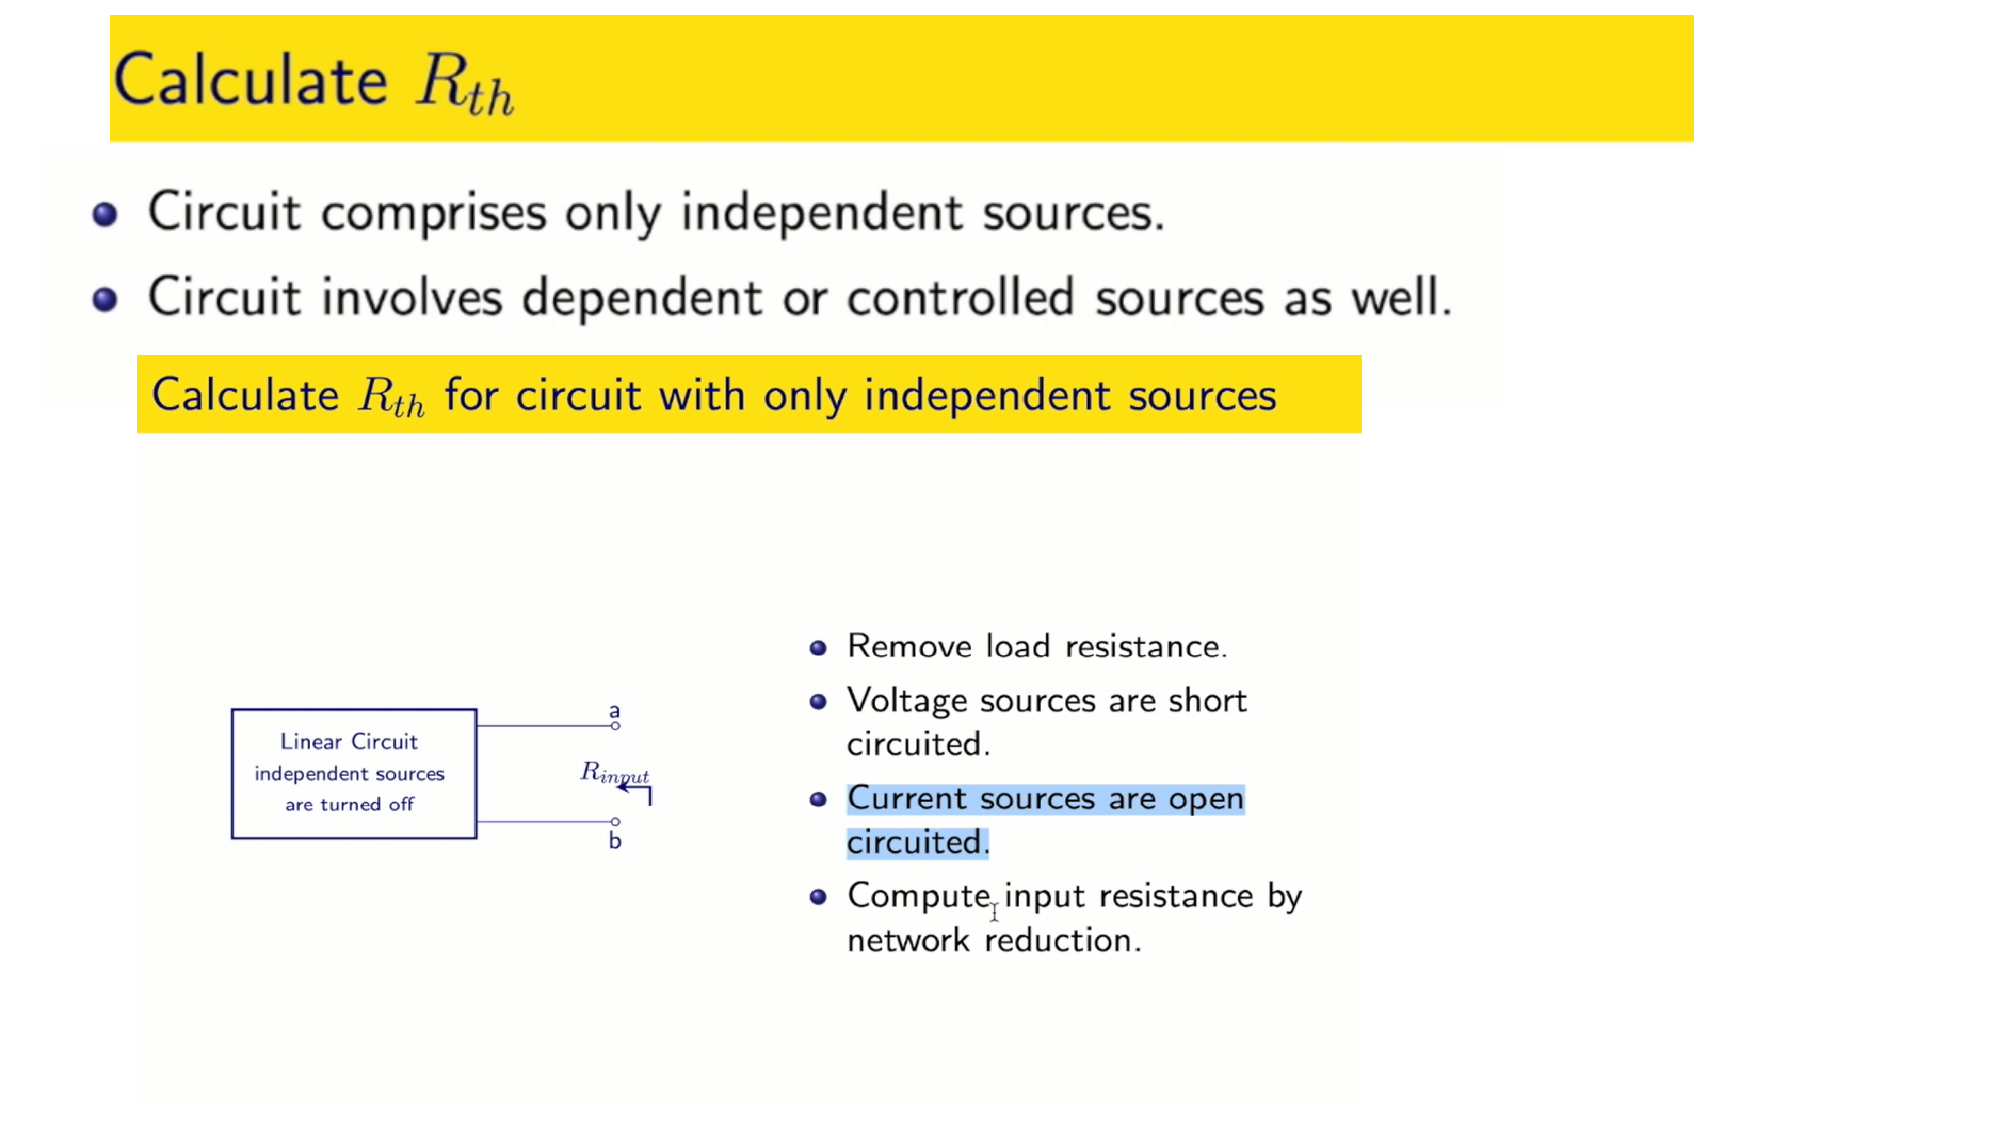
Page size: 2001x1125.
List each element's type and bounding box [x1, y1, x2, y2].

picture [39, 15, 1694, 1106]
